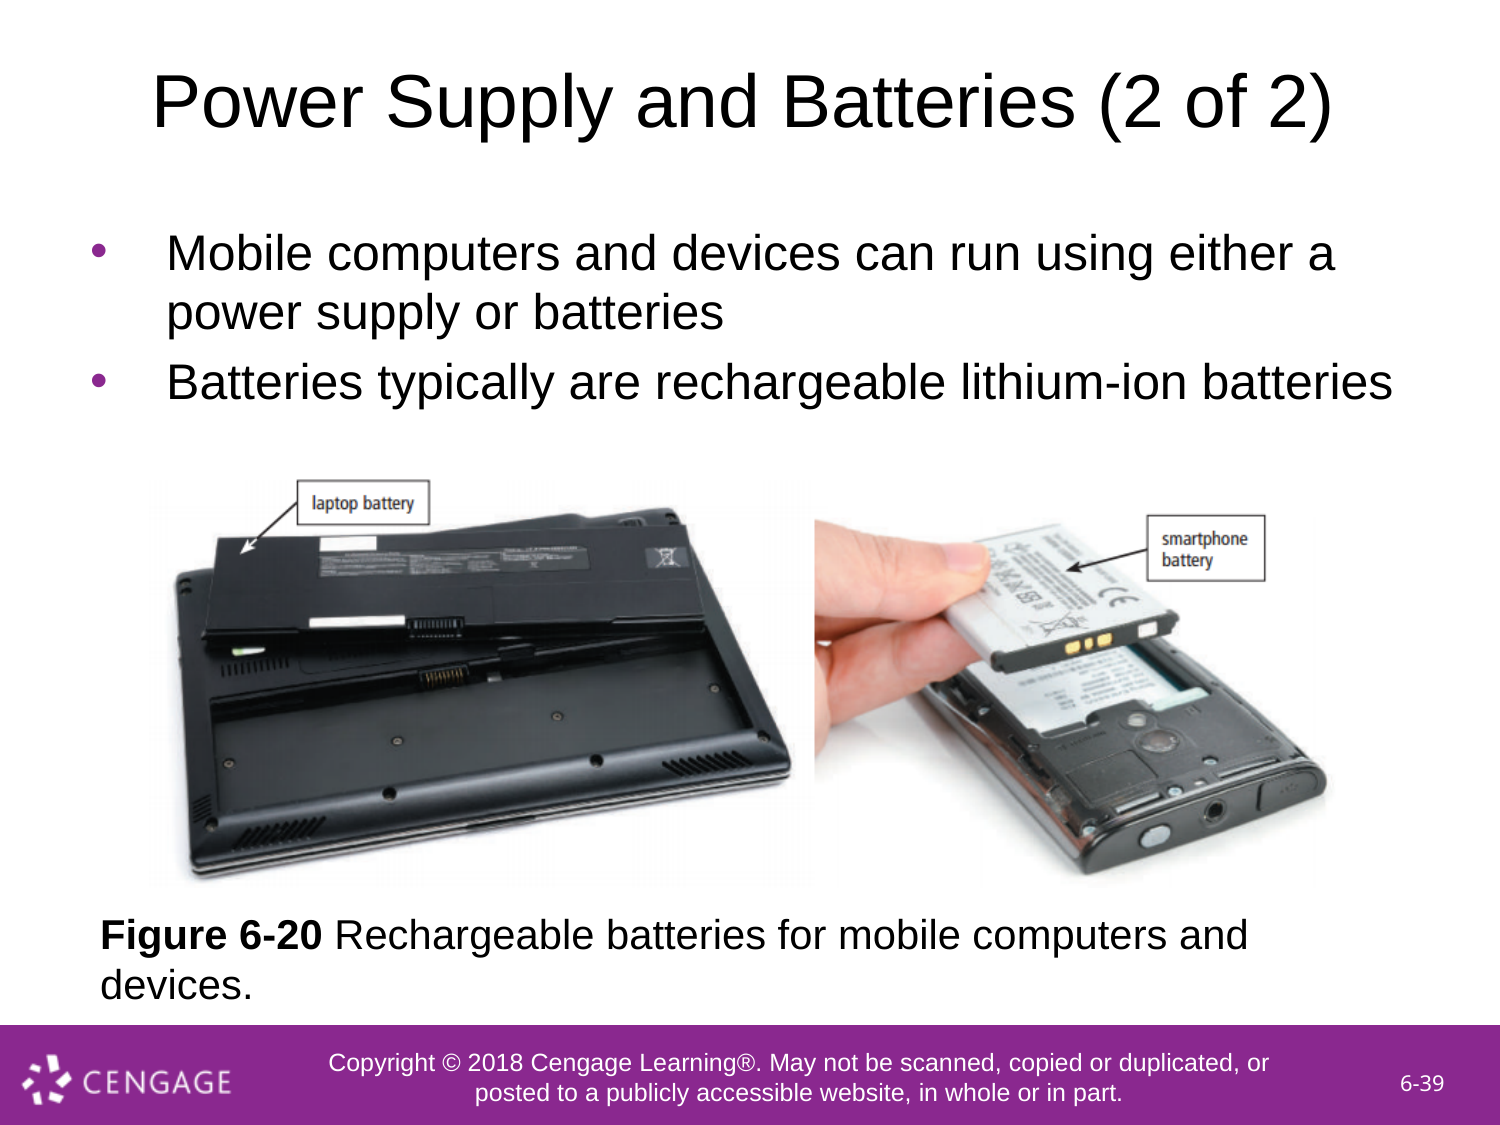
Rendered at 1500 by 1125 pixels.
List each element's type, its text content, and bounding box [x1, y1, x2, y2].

list Figure 6-20 Rechargeable batteries for mobile computers and devices. [85, 900, 1403, 1010]
picture [12, 1045, 236, 1113]
picture [149, 463, 1351, 888]
list Mobile computers and devices can run using either a power supply or batteries Batteries typically are rechargeable lithium-ion batteries [75, 212, 1438, 413]
title Power Supply and Batteries (2 of 2) [37, 20, 1450, 175]
